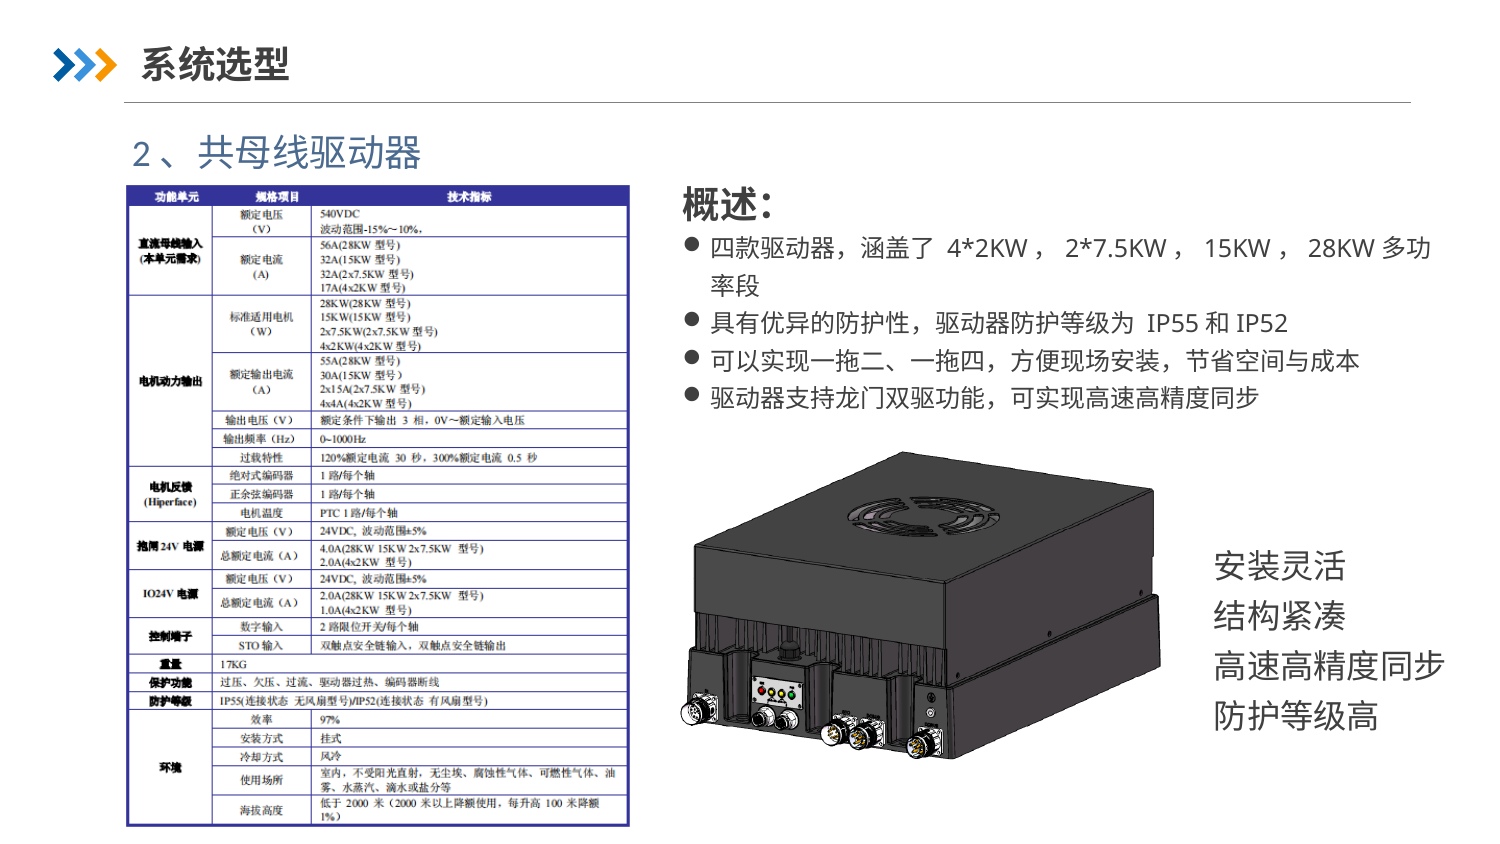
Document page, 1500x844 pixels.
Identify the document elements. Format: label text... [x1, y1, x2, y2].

text_box 系统选型 [140, 32, 672, 96]
picture [678, 448, 1164, 761]
text_box 概述： 四款驱动器，涵盖了 4*2KW，2*7.5KW，15KW，28KW多功率段 具有优异的防护性，驱动器防护等级为 IP55和IP52 可以实现一拖二、一拖四，方便现场安装，节省空间与成本 驱动器支持龙门双驱功能，可实现高速高精度同步 [667, 161, 1468, 420]
text_box 安装灵活 结构紧凑 高速高精度同步 防护等级高 [1199, 527, 1488, 743]
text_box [52, 47, 118, 82]
text_box 2、共母线驱动器 [117, 121, 574, 182]
picture [122, 182, 636, 831]
